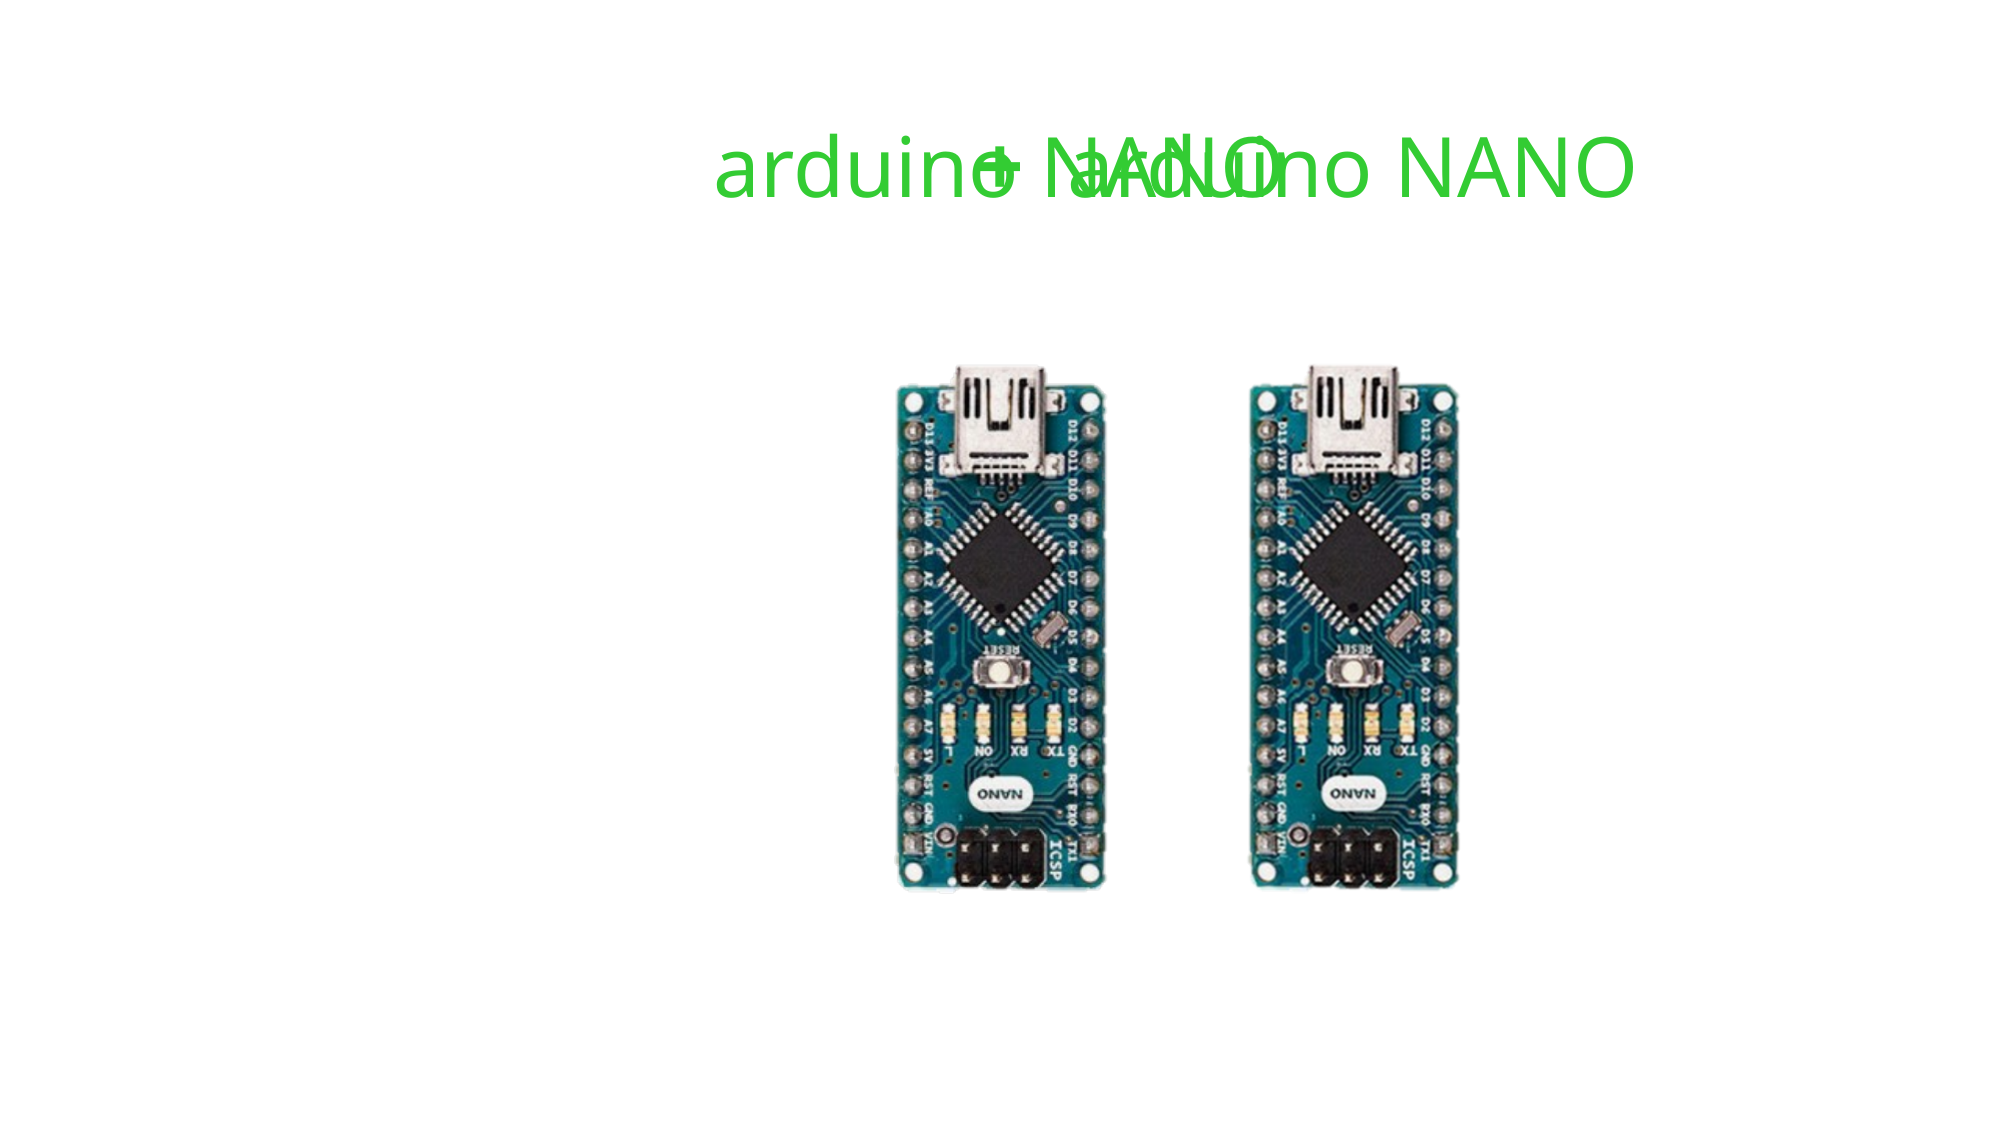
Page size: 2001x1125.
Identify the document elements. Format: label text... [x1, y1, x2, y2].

picture [593, 221, 1612, 1035]
text_box arduino NANO [699, 106, 1052, 222]
text_box arduino NANO [1052, 106, 1655, 222]
text_box + [961, 105, 1039, 221]
